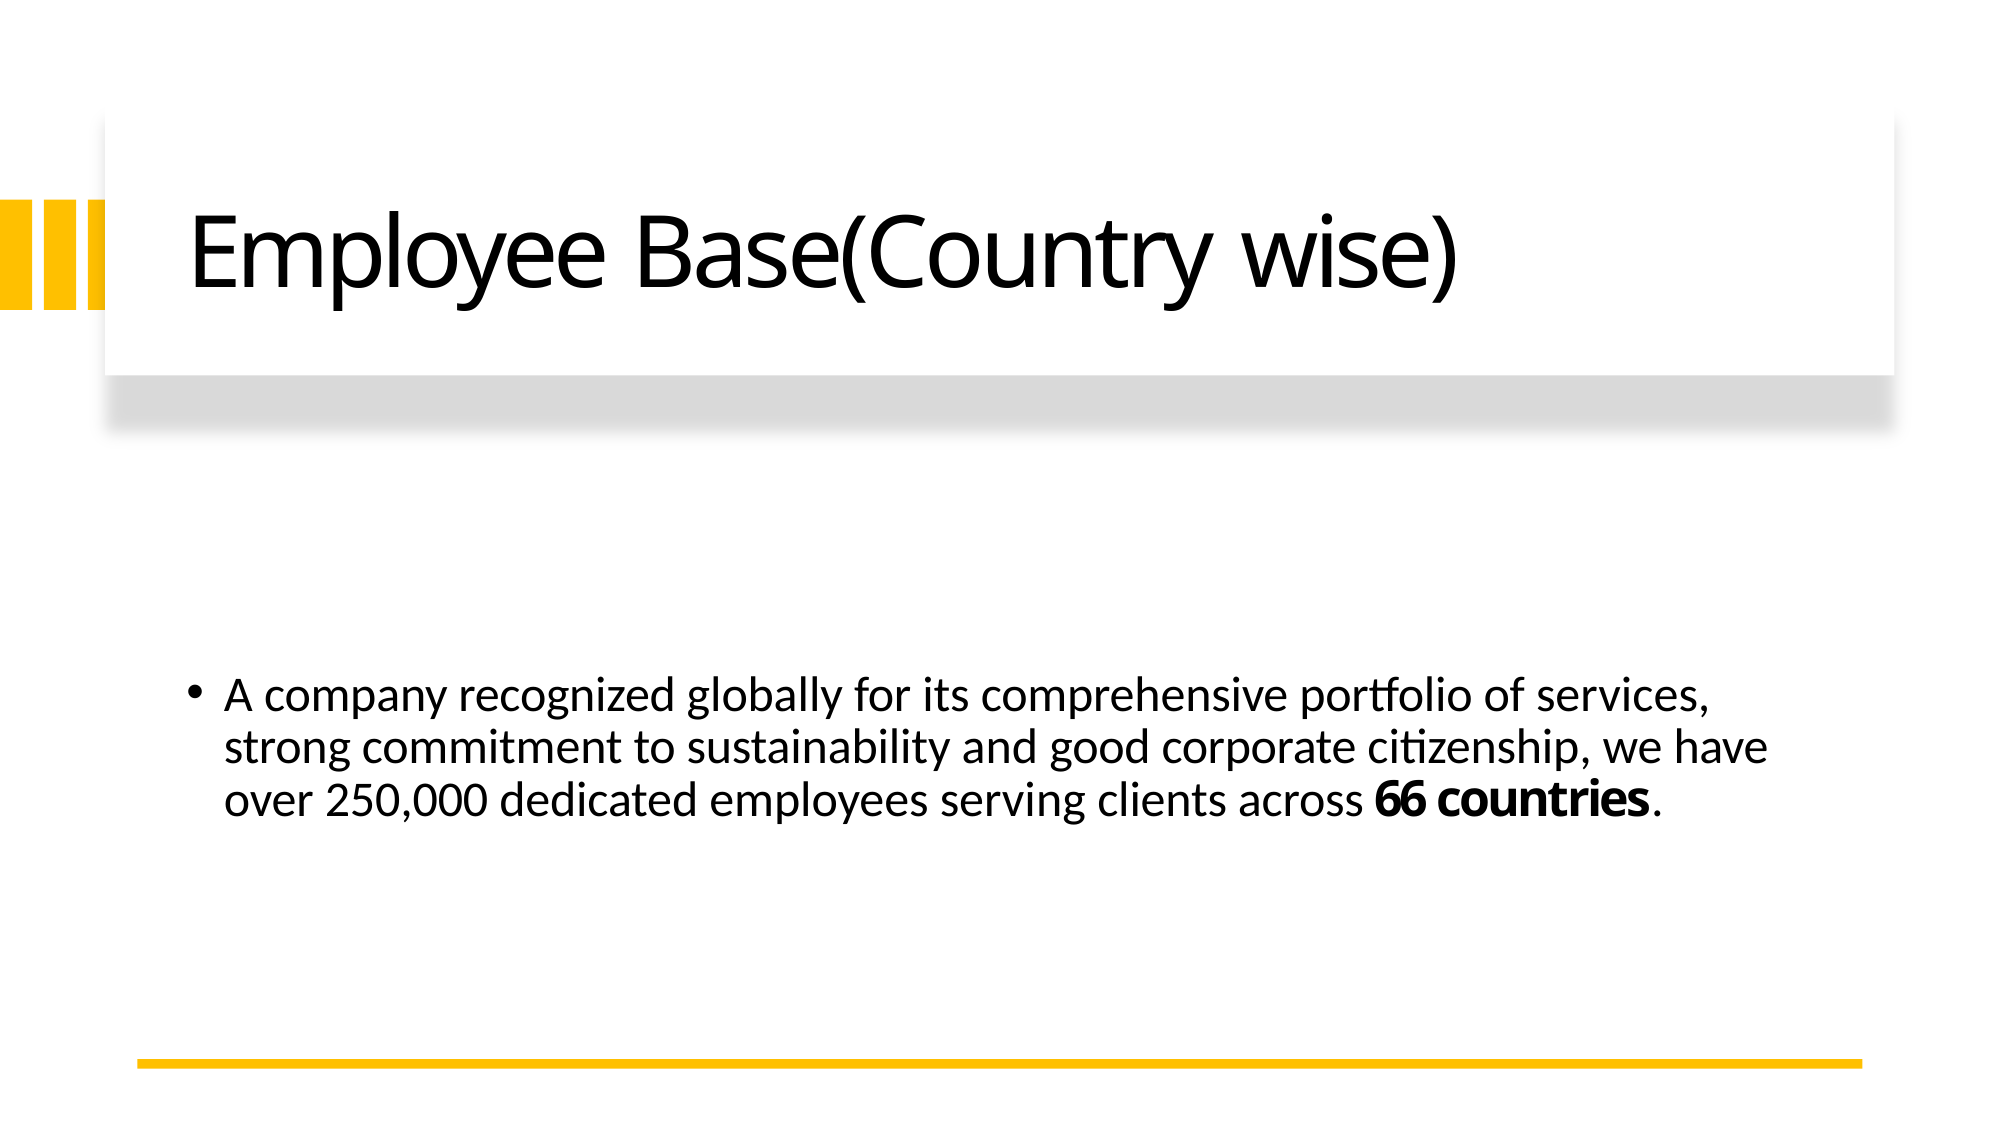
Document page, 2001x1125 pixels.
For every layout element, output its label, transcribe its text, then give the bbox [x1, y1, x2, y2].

text_box [0, 199, 33, 310]
text_box [43, 199, 75, 310]
text_box A company recognized globally for its comprehensive portfolio of services, strong commitment to sustainability and good corporate citizenship, we have over 250,000 dedicated employees serving clients across 66 countries. [184, 659, 1787, 828]
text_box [81, 98, 1918, 456]
